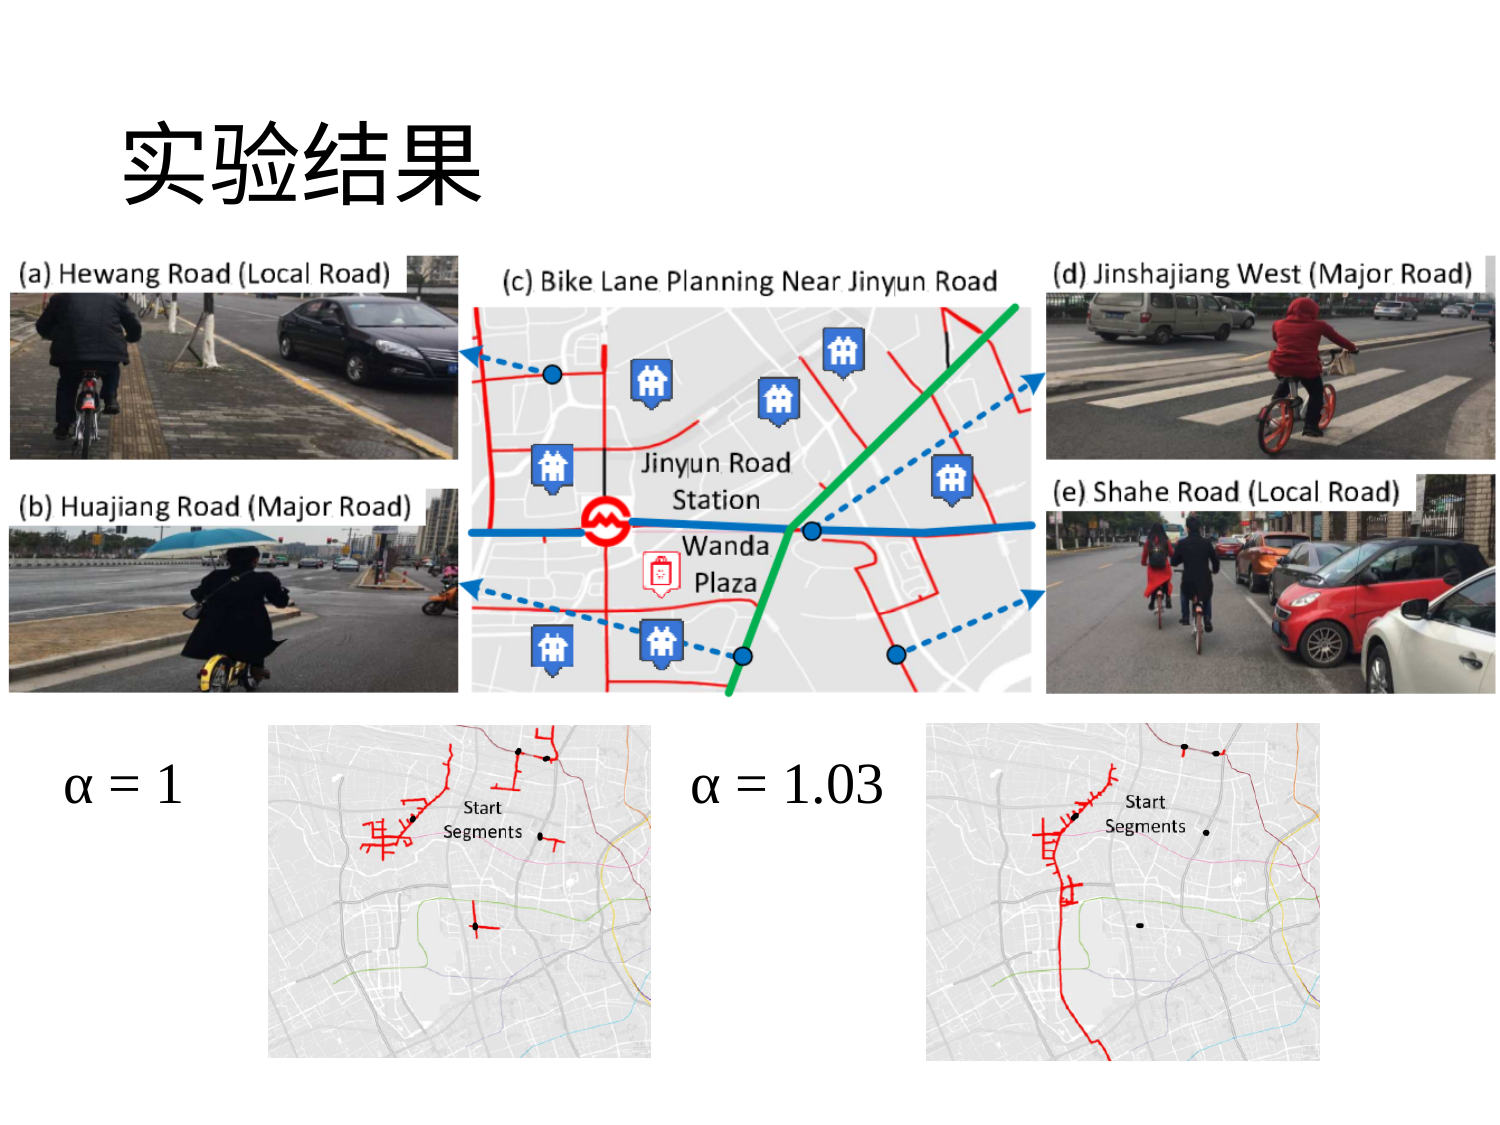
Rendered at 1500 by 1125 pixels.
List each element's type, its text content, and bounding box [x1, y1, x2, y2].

title 实验结果 [103, 59, 1397, 248]
picture [926, 723, 1320, 1065]
text_box α = 1 [48, 737, 214, 823]
text_box α = 1.03 [675, 737, 920, 823]
picture [0, 248, 1500, 705]
picture [267, 723, 654, 1058]
